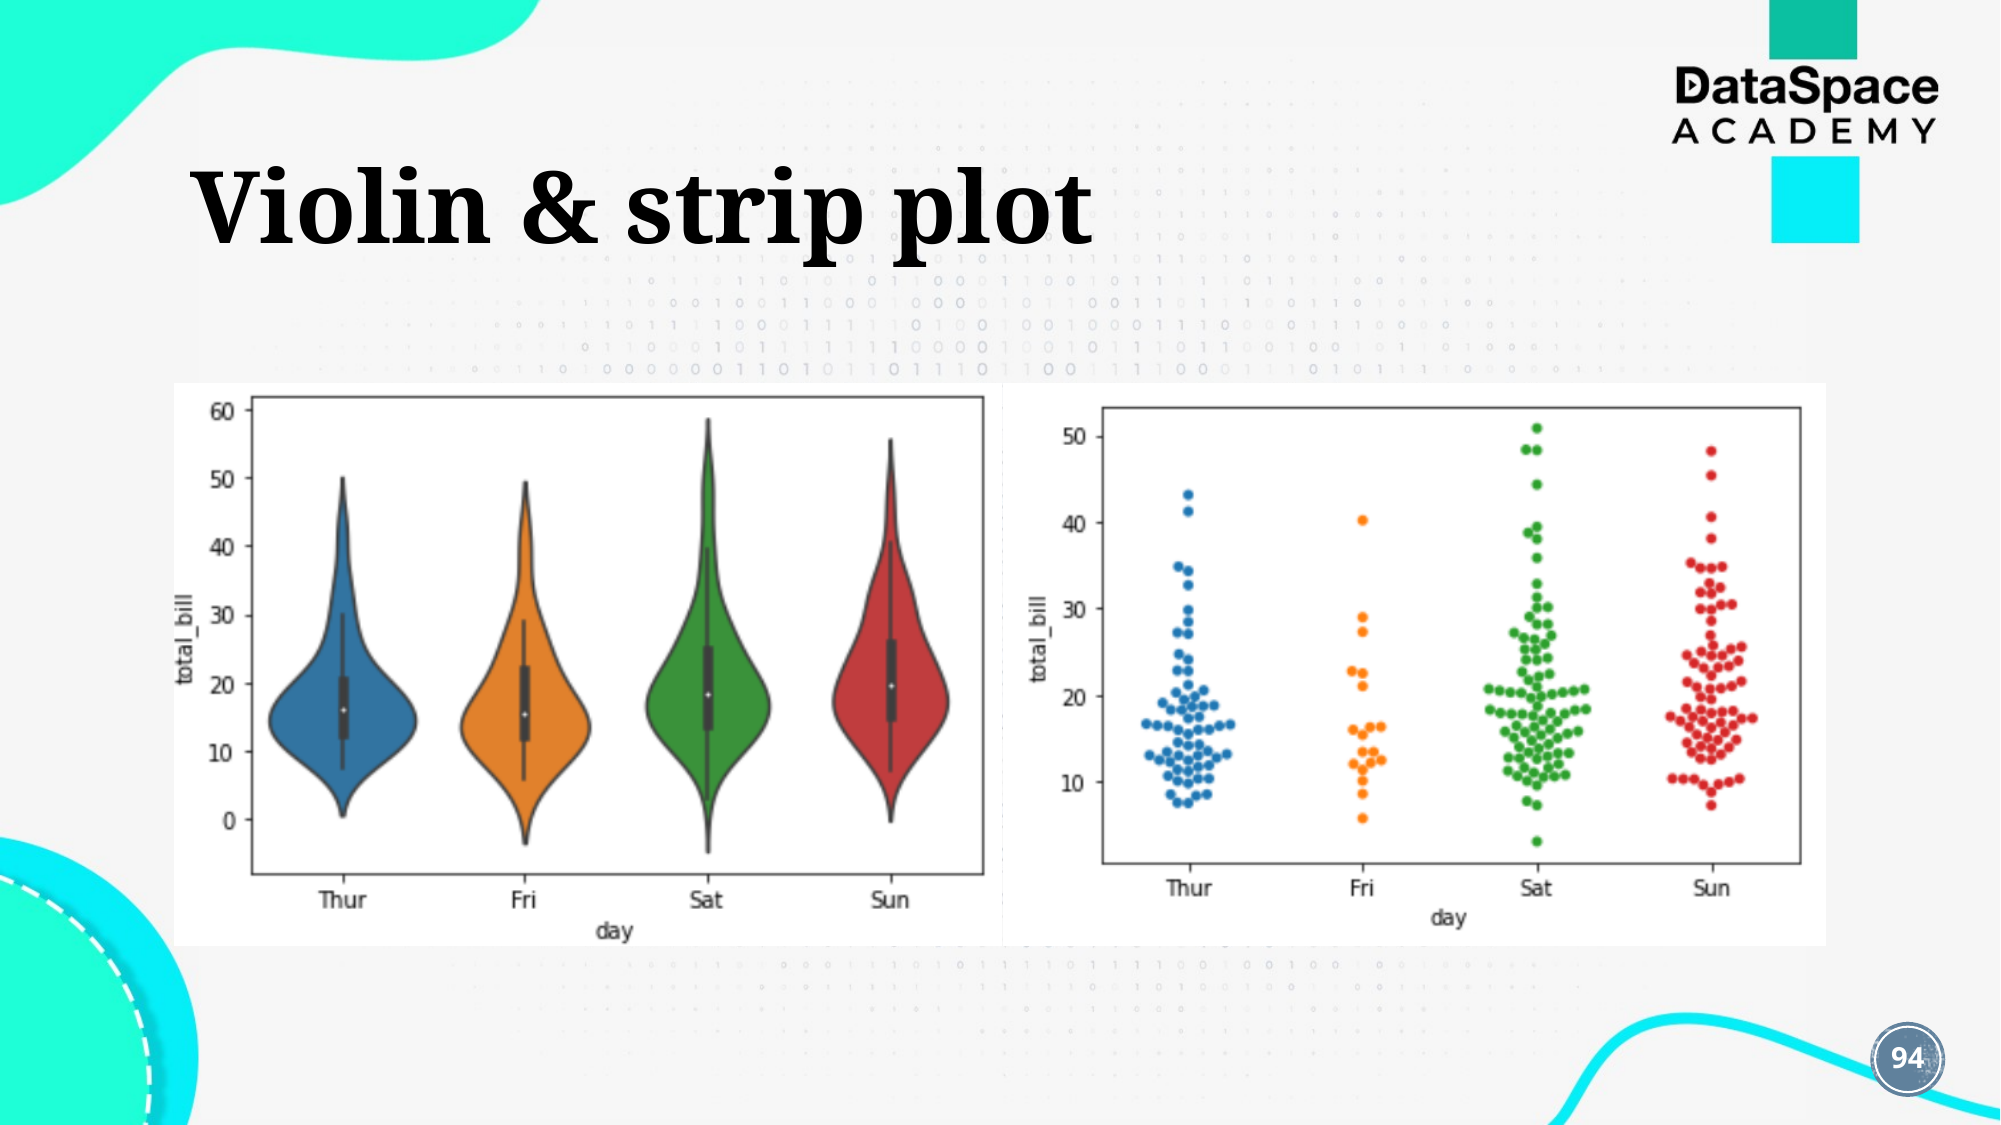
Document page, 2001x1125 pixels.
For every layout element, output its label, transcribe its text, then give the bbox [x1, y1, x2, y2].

slide_number 94 [1855, 1028, 1961, 1089]
title Violin & strip plot [175, 79, 1826, 344]
picture [0, 0, 2001, 1125]
